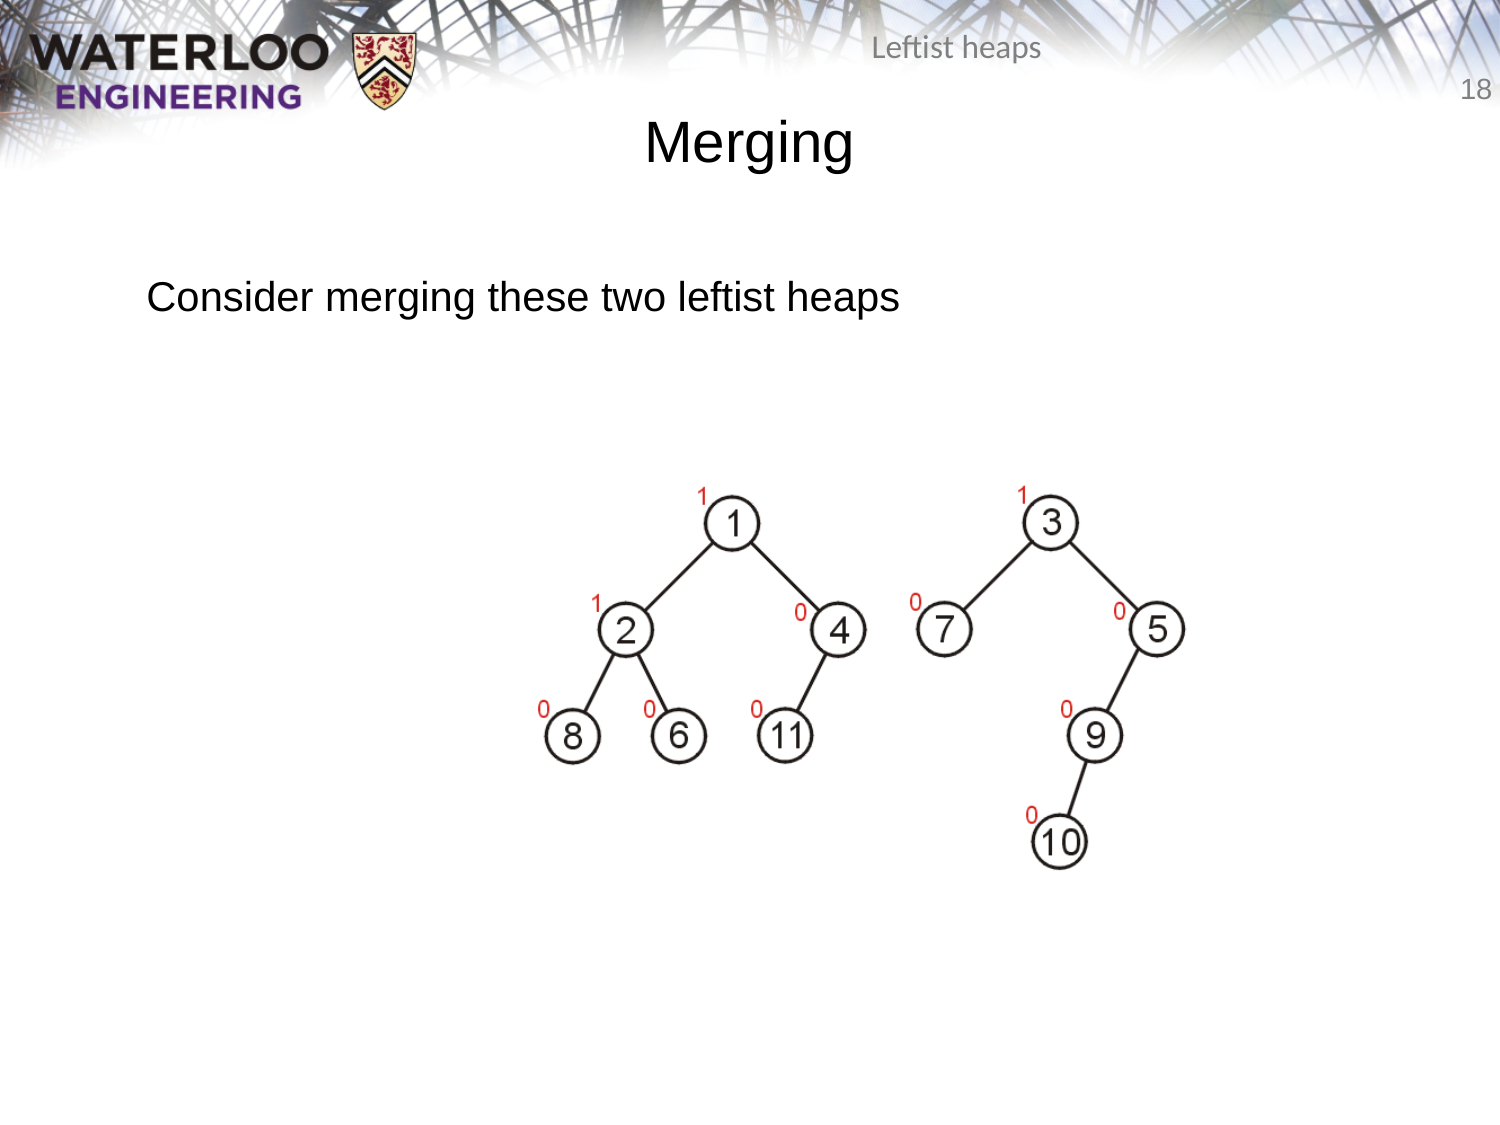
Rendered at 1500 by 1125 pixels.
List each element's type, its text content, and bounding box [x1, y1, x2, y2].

picture [0, 0, 1500, 1125]
list Consider merging these two leftist heaps [74, 262, 1426, 1006]
title Merging [74, 44, 1426, 233]
